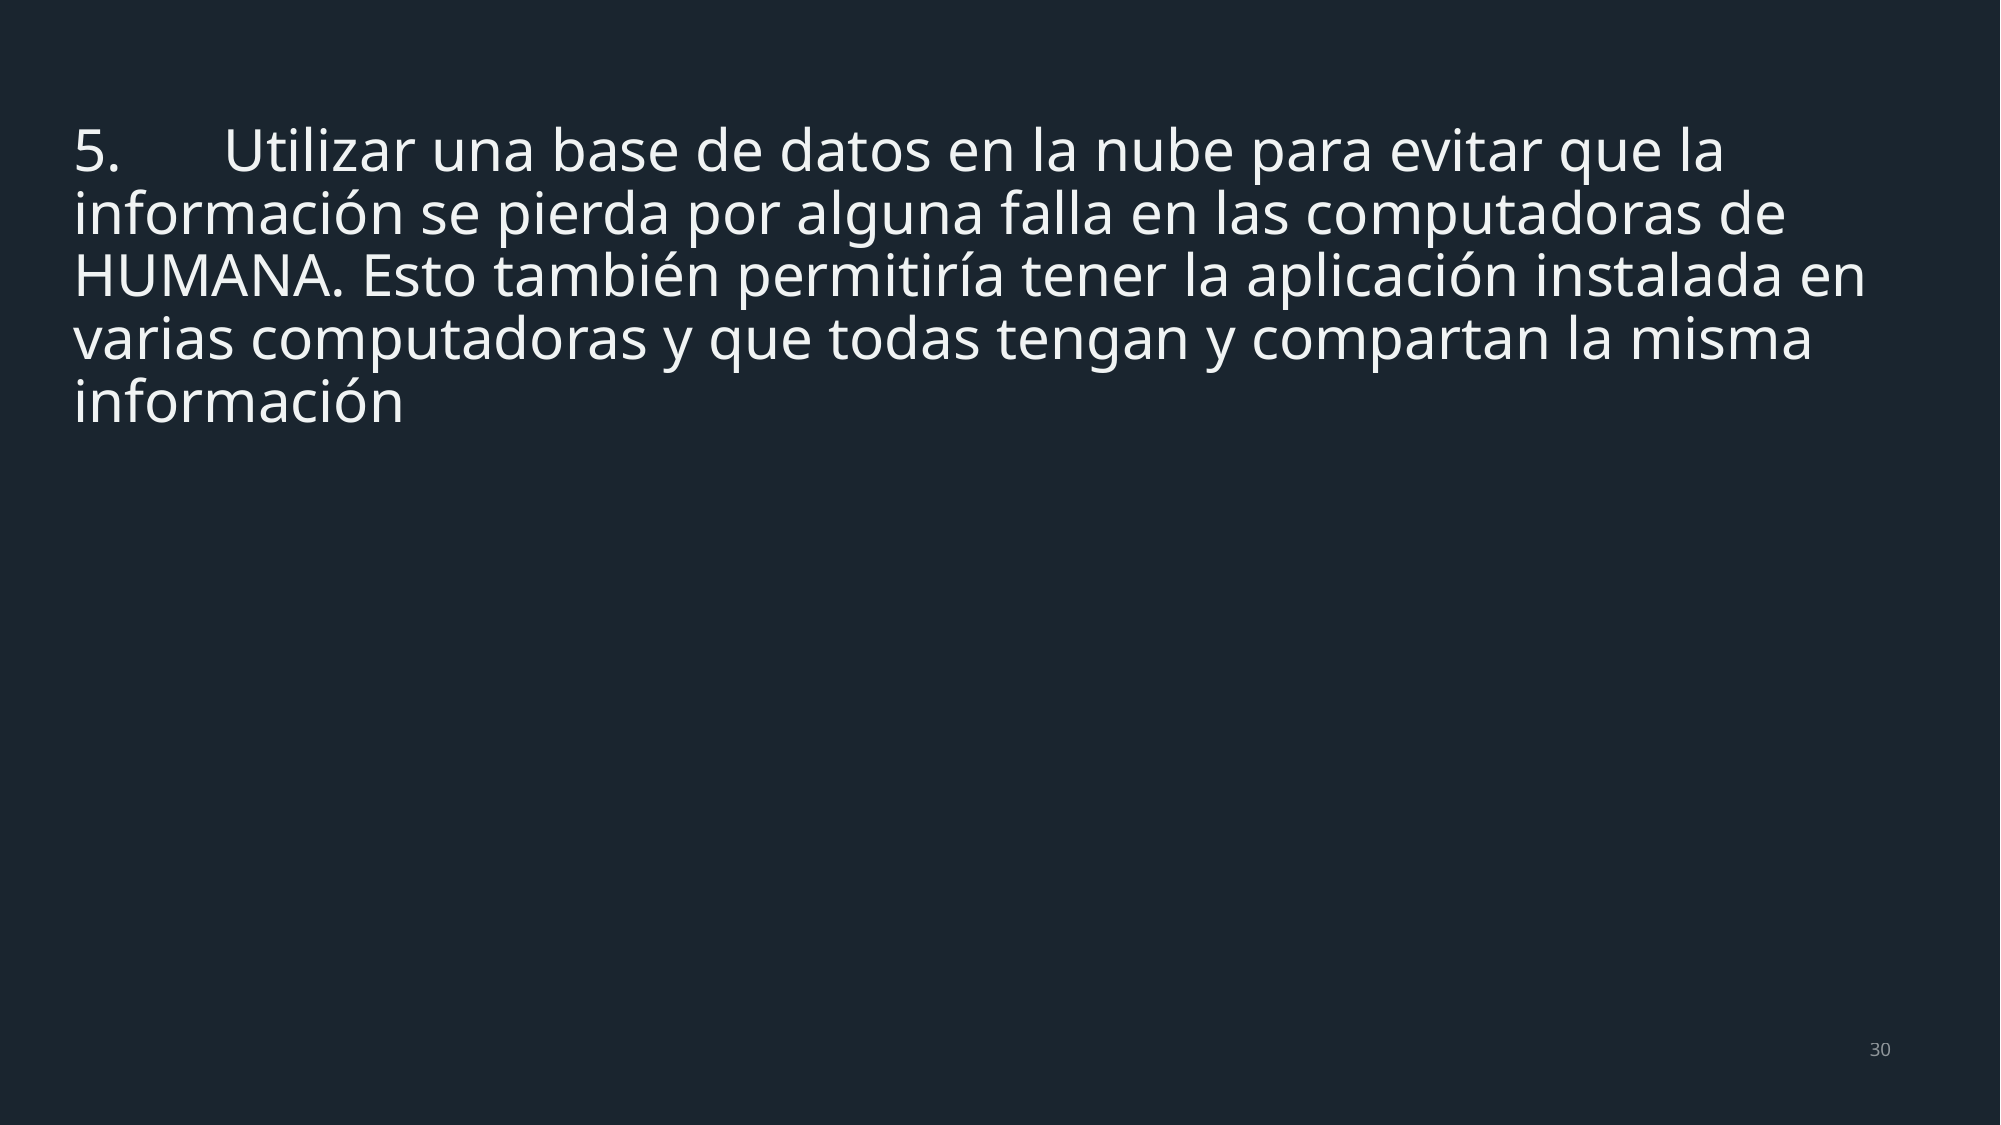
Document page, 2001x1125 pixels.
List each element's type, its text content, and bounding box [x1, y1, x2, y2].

title 5. Utilizar una base de datos en la nube para evitar que la información se pierda por alguna falla en las computadoras de HUMANA. Esto también permitiría tener la aplicación instalada en varias computadoras y que todas tengan y compartan la misma información [73, 63, 1929, 493]
slide_number 30 [1679, 1009, 1928, 1092]
